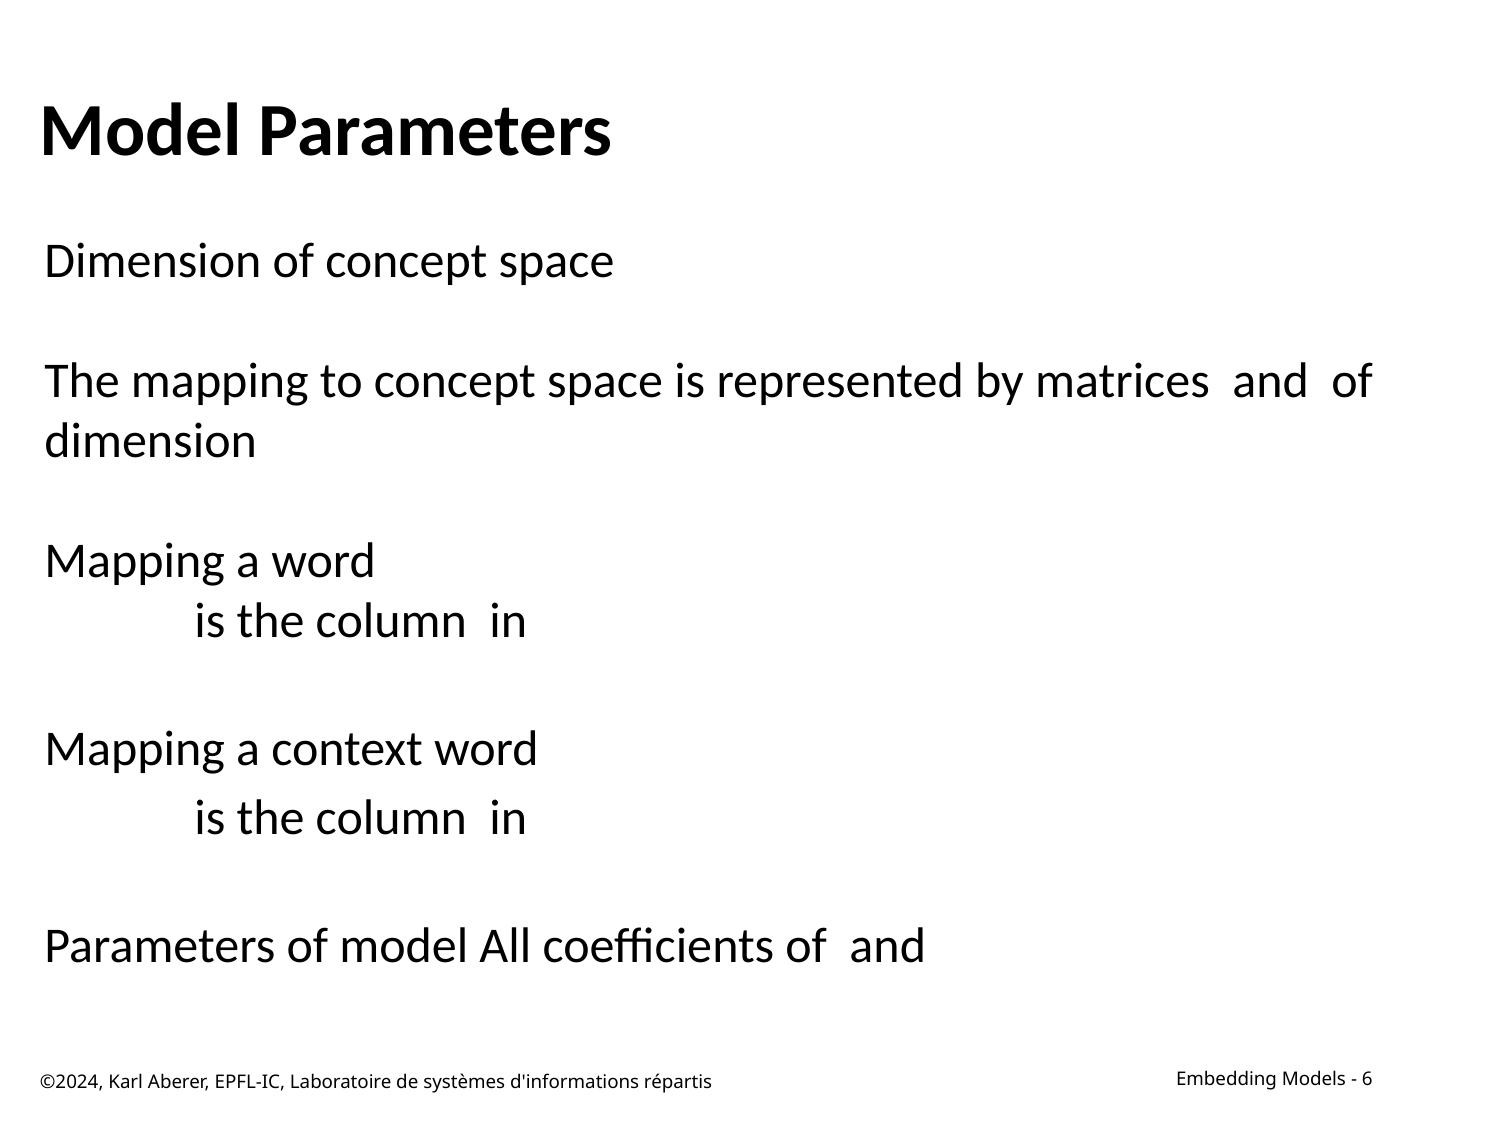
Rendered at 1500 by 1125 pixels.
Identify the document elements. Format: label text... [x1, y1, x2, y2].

title Model Parameters [24, 49, 1388, 201]
footer ©2024, Karl Aberer, EPFL-IC, Laboratoire de systèmes d'informations répartis [24, 1062, 988, 1101]
